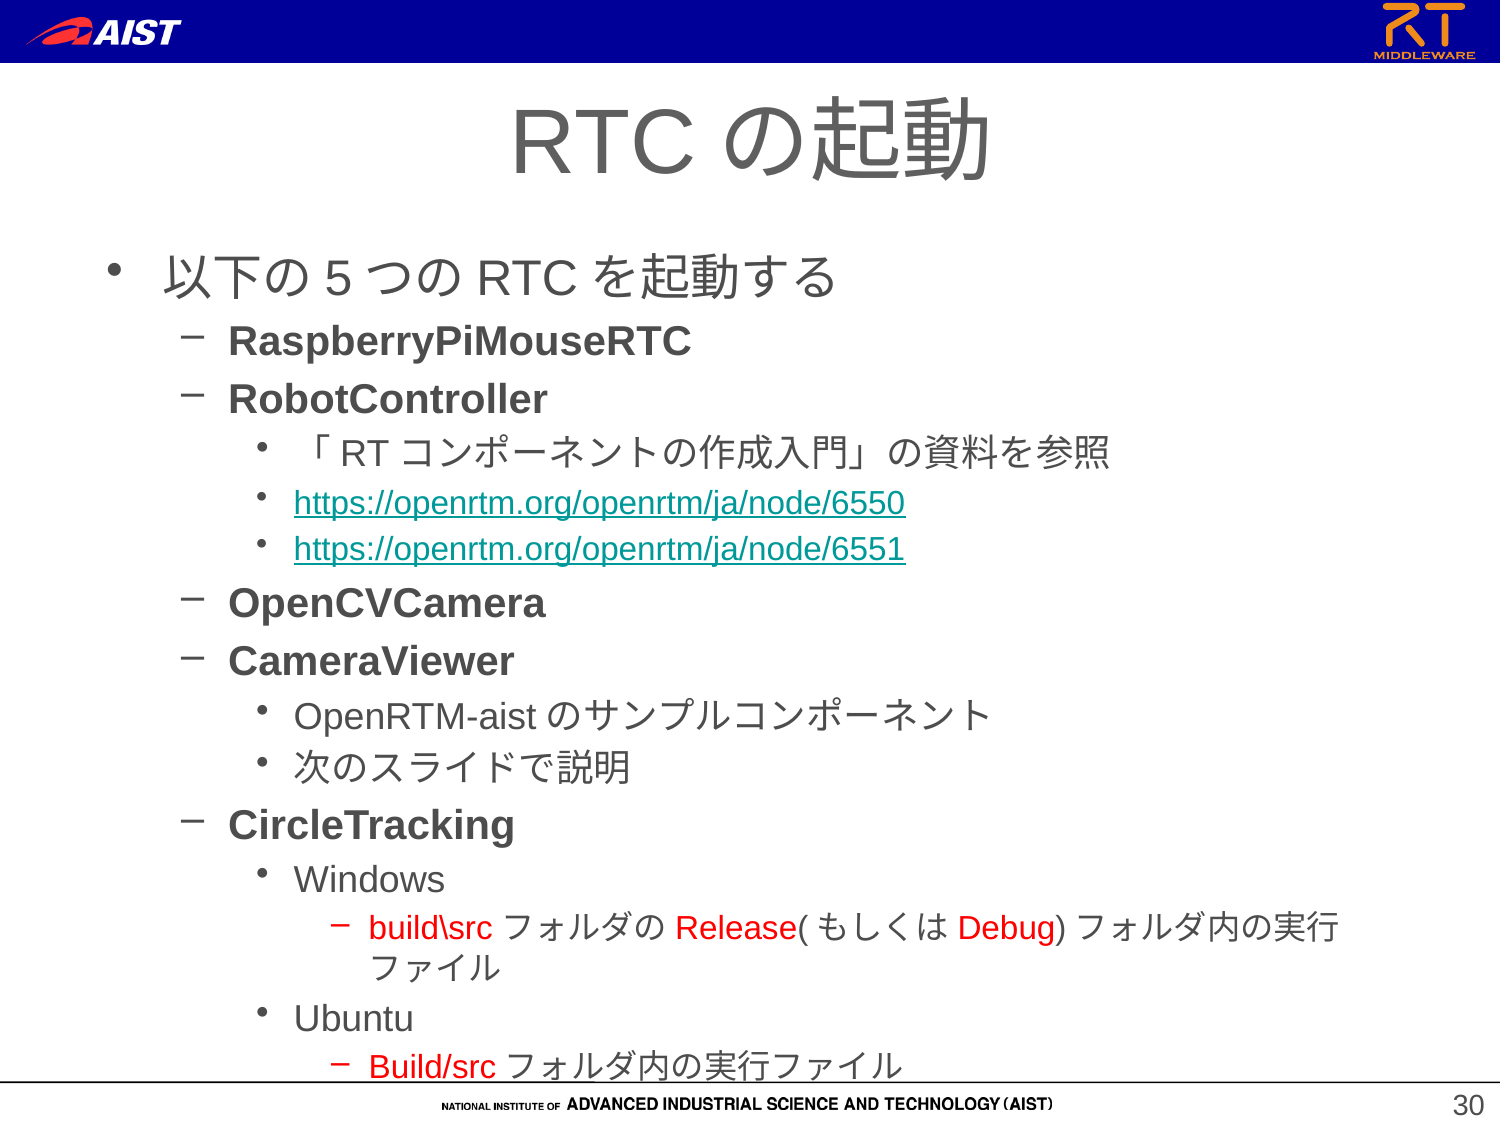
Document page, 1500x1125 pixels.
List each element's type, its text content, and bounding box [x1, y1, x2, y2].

text_box RTCの起動 [29, 66, 1474, 208]
picture [0, 0, 1500, 63]
list 以下の5つのRTCを起動する RaspberryPiMouseRTC RobotController 「RTコンポーネントの作成入門」の資料を参照 https://openrtm.org/openrtm/ja/node/6550 https://openrtm.org/openrtm/ja/node/6551 OpenCVCamera CameraViewer OpenRTM-aistのサンプルコンポーネント 次のスライドで説明 CircleTracking Windows build\srcフォルダのRelease(もしくはDebug)フォルダ内の実行ファイル Ubuntu Build/srcフォルダ内の実行ファイル [91, 237, 1409, 1109]
slide_number 30 [1149, 1078, 1500, 1125]
